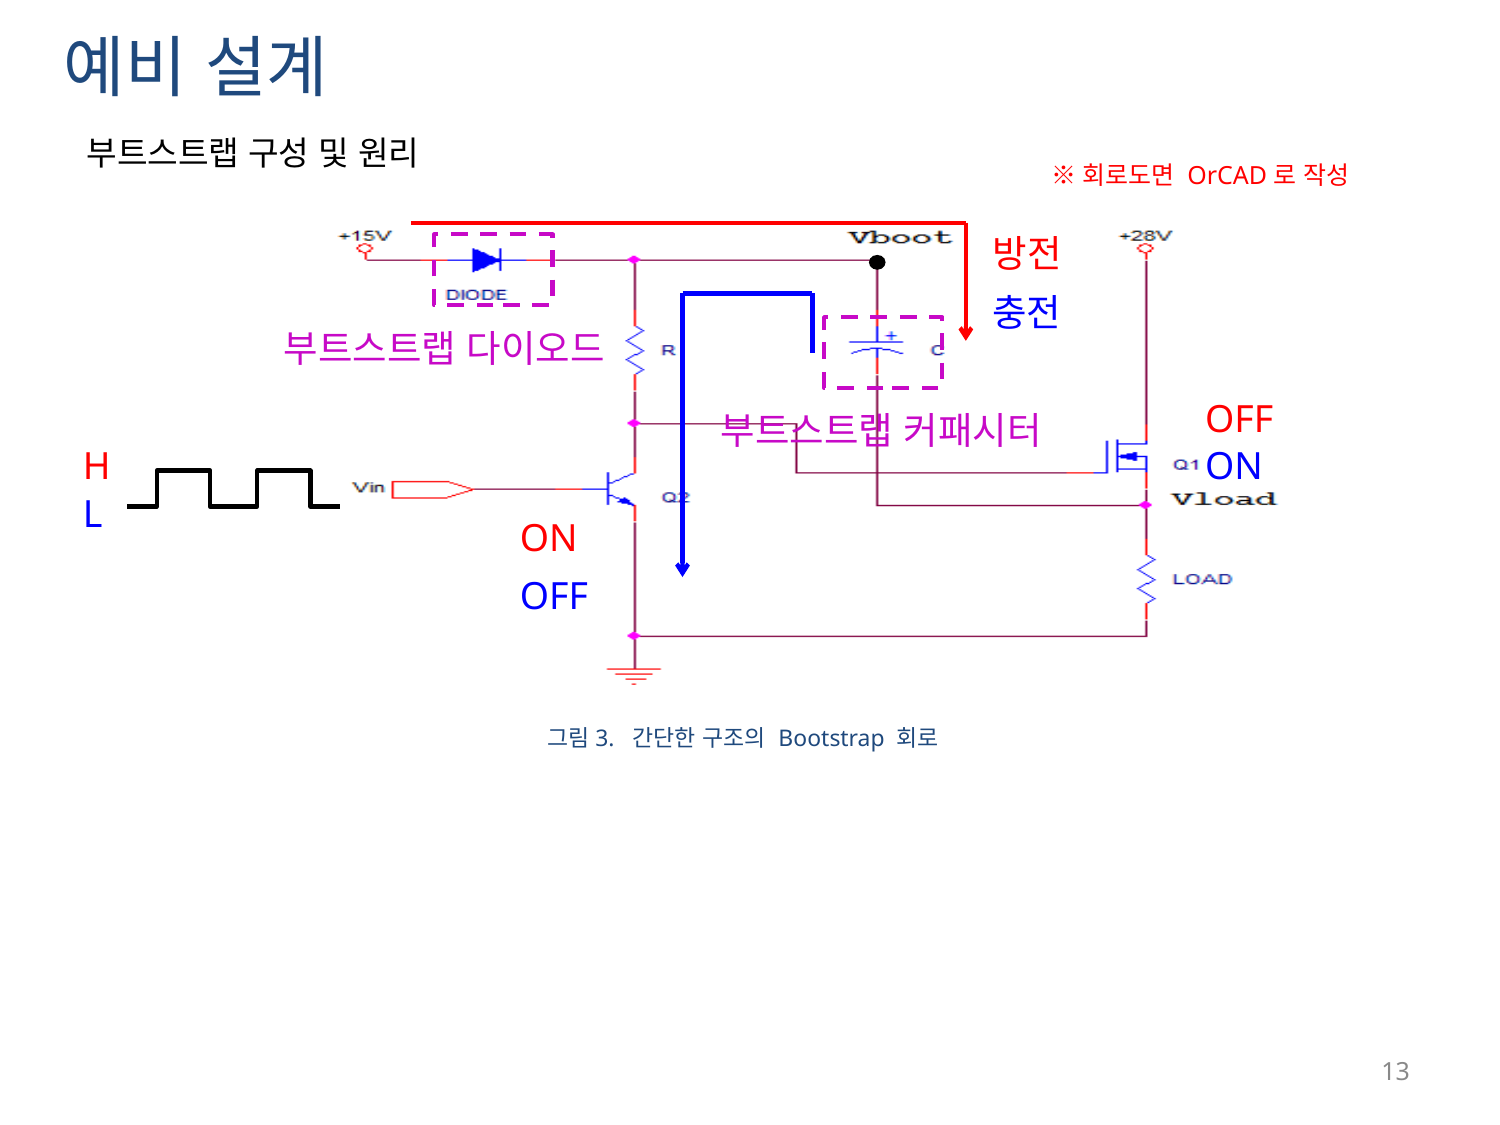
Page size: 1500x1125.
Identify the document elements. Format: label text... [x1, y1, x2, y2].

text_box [126, 470, 340, 507]
text_box 그림3. 간단한 구조의 Bootstrap 회로 [68, 716, 1419, 758]
text_box 부트스트랩 구성 및 원리 [71, 117, 1500, 180]
text_box 부트스트랩 다이오드 [268, 317, 322, 377]
text_box H [68, 435, 128, 482]
slide_number 13 [1074, 1042, 1425, 1103]
text_box ※회로도면 OrCAD로 작성 [1036, 151, 1368, 197]
picture [327, 222, 1297, 696]
text_box L [68, 482, 128, 543]
text_box 예비 설계 [49, 17, 1394, 112]
